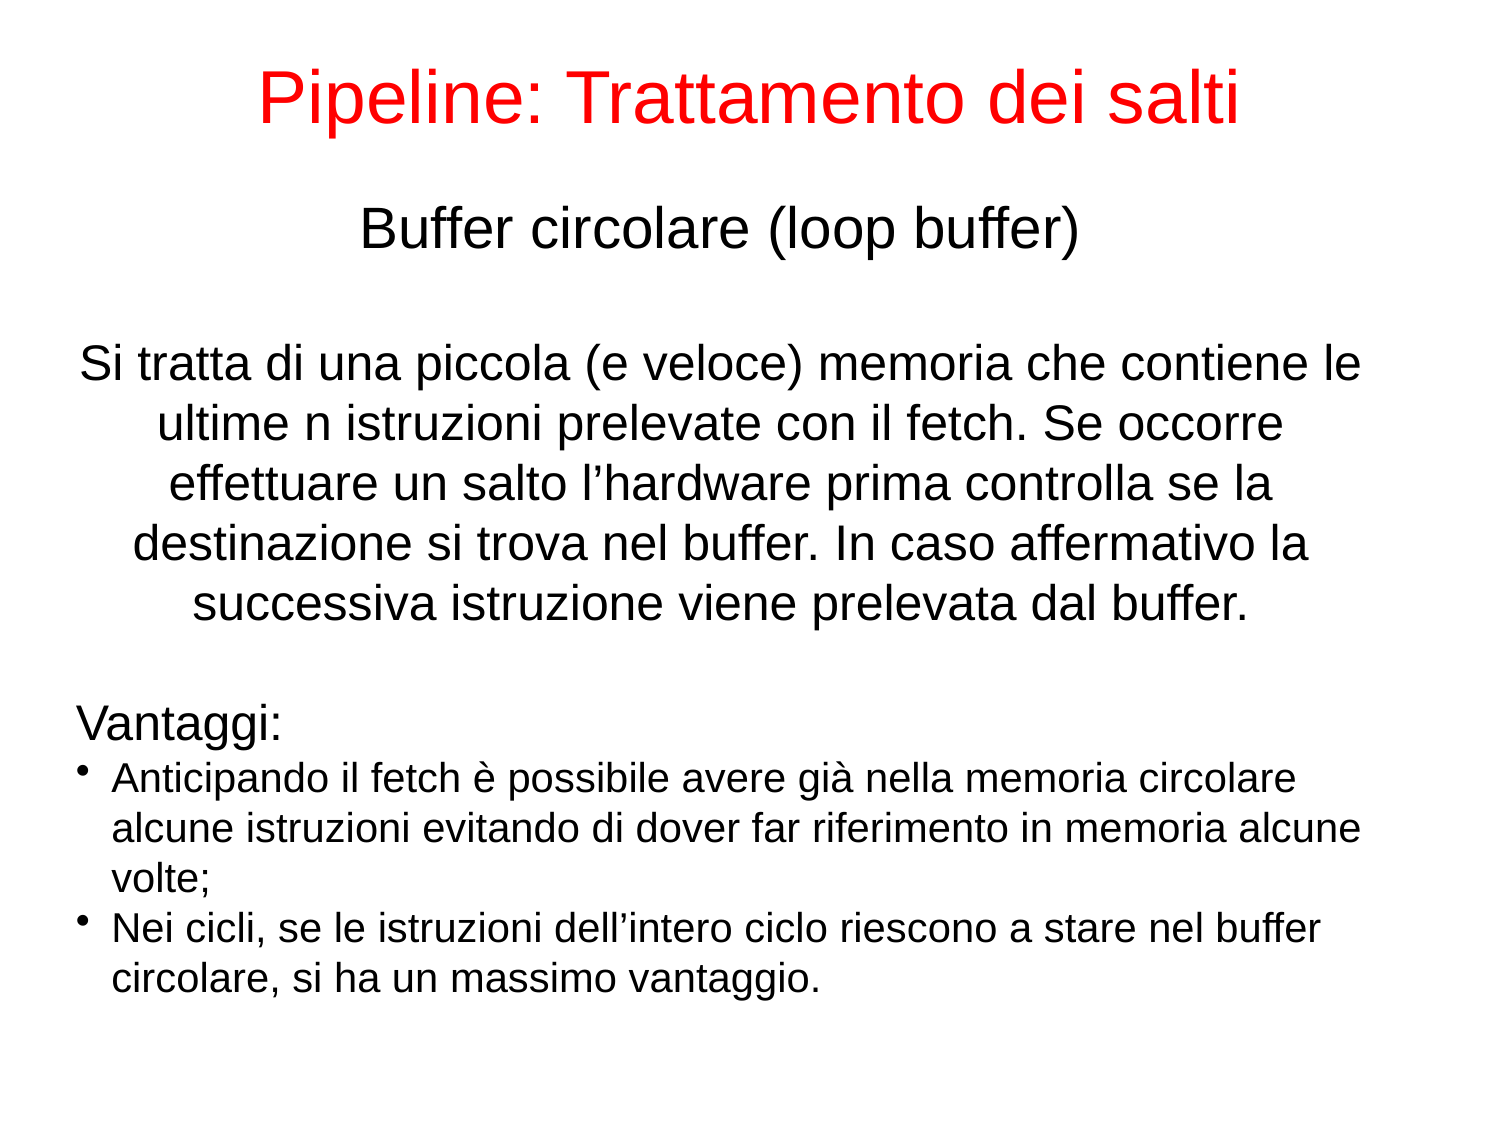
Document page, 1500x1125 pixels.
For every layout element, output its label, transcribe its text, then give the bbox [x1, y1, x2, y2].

title Pipeline: Trattamento dei salti [0, 0, 1500, 188]
text_box Buffer circolare (loop buffer) Si tratta di una piccola (e veloce) memoria che contiene le ultime n istruzioni prelevate con il fetch. Se occorre effettuare un salto l’hardware prima controlla se la destinazione si trova nel buffer. In caso affermativo la successiva istruzione viene prelevata dal buffer. Vantaggi: Anticipando il fetch è possibile avere già nella memoria circolare alcune istruzioni evitando di dover far riferimento in memoria alcune volte; Nei cicli, se le istruzioni dell’intero ciclo riescono a stare nel buffer circolare, si ha un massimo vantaggio. [61, 183, 1381, 1108]
